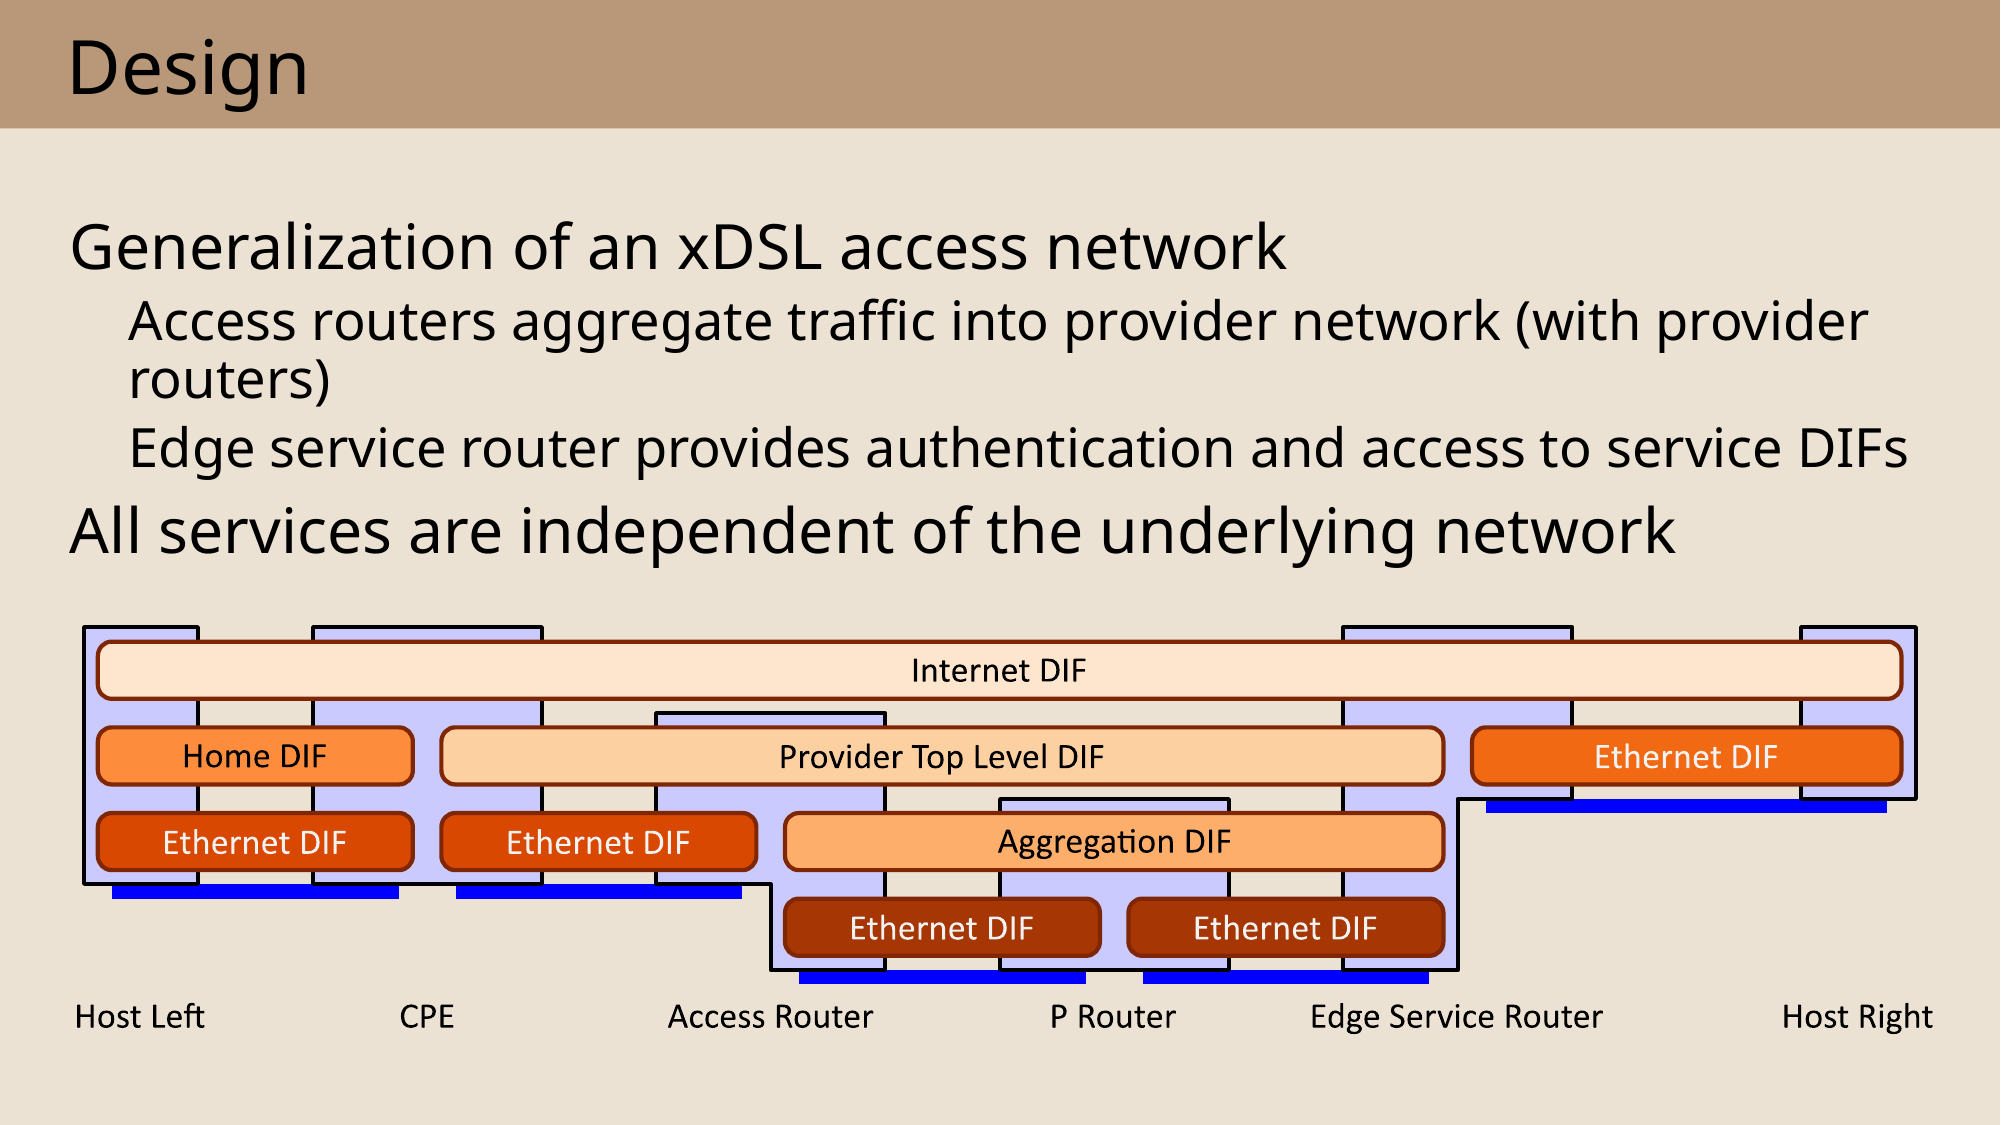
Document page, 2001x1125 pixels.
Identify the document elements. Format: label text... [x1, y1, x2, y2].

list Generalization of an xDSL access network Access routers aggregate traffic into provider network (with provider routers) Edge service router provides authentication and access to service DIFs All services are independent of the underlying network [54, 208, 1945, 539]
title Design [0, 0, 2000, 129]
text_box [0, 612, 2000, 1047]
